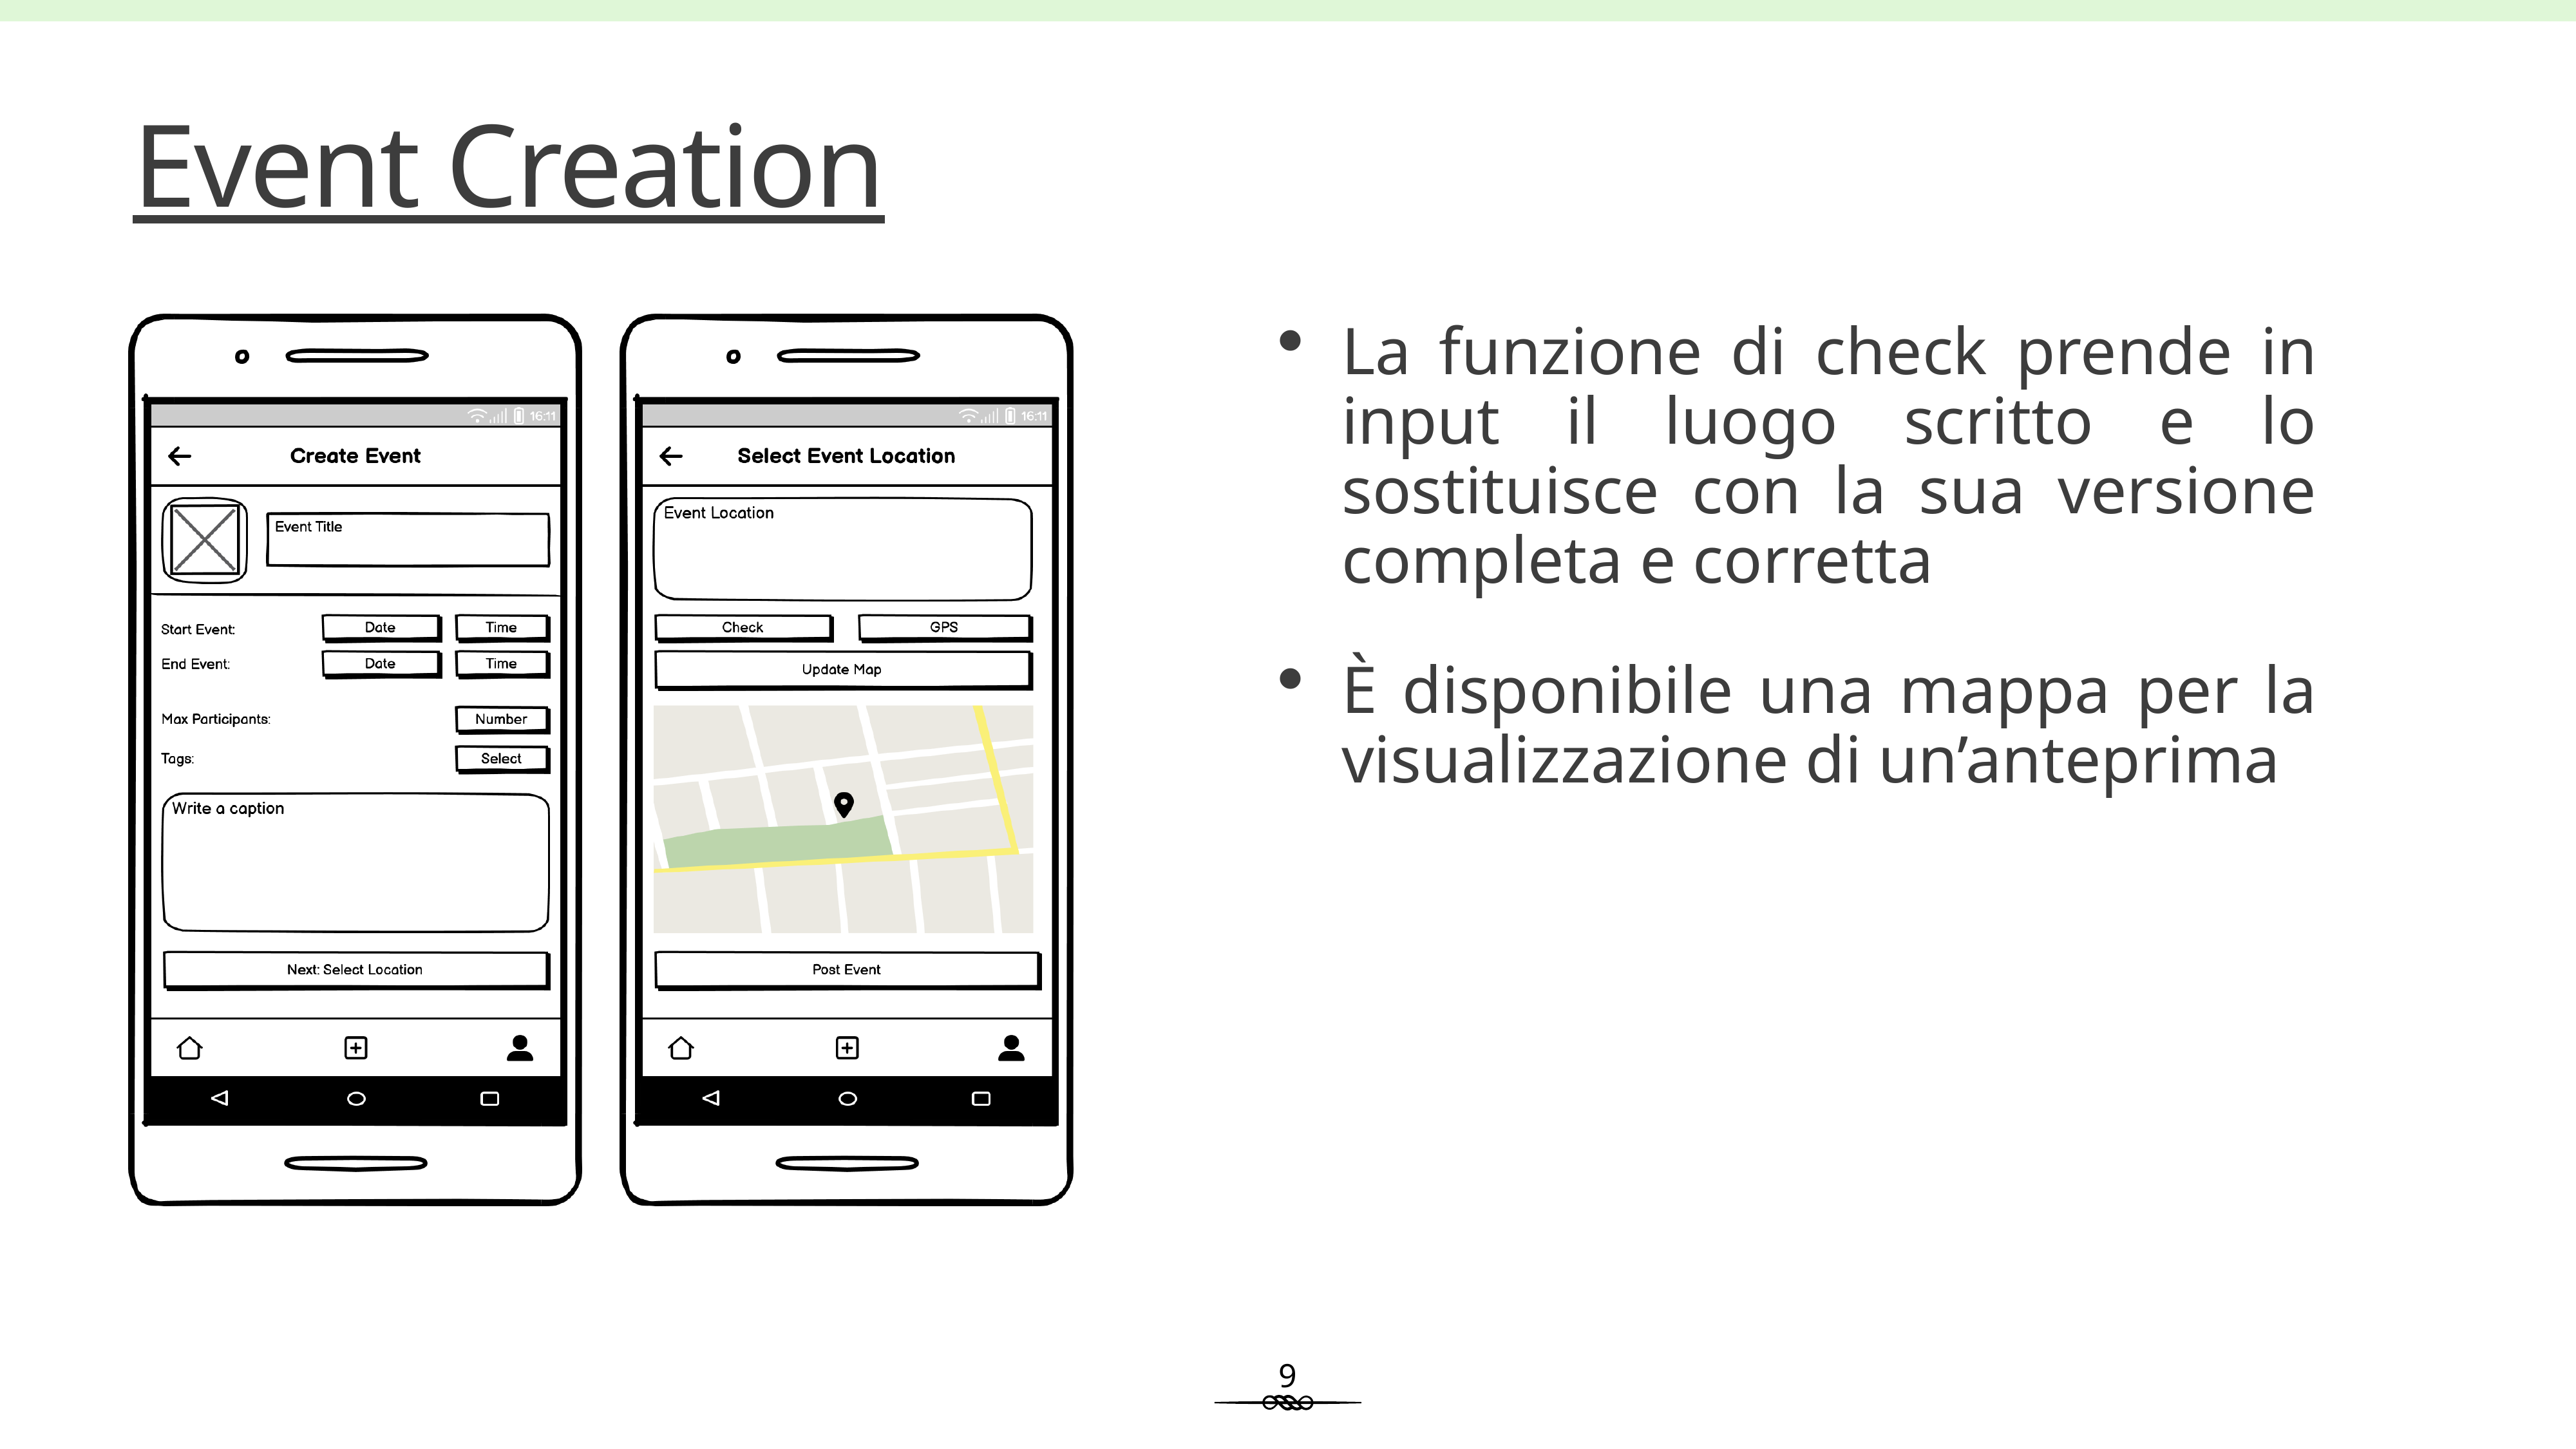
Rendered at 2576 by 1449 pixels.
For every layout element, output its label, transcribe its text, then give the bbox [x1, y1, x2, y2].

text_box [0, 0, 2576, 22]
text_box La funzione di check prende in input il luogo scritto e lo sostituisce con la sua versione completa e corretta È disponibile una mappa per la visualizzazione di un’anteprima [1271, 314, 2323, 1205]
text_box [1214, 1395, 1361, 1411]
text_box 9 [1273, 1350, 1303, 1399]
title Event Creation [127, 113, 2449, 266]
picture [127, 313, 1074, 1206]
